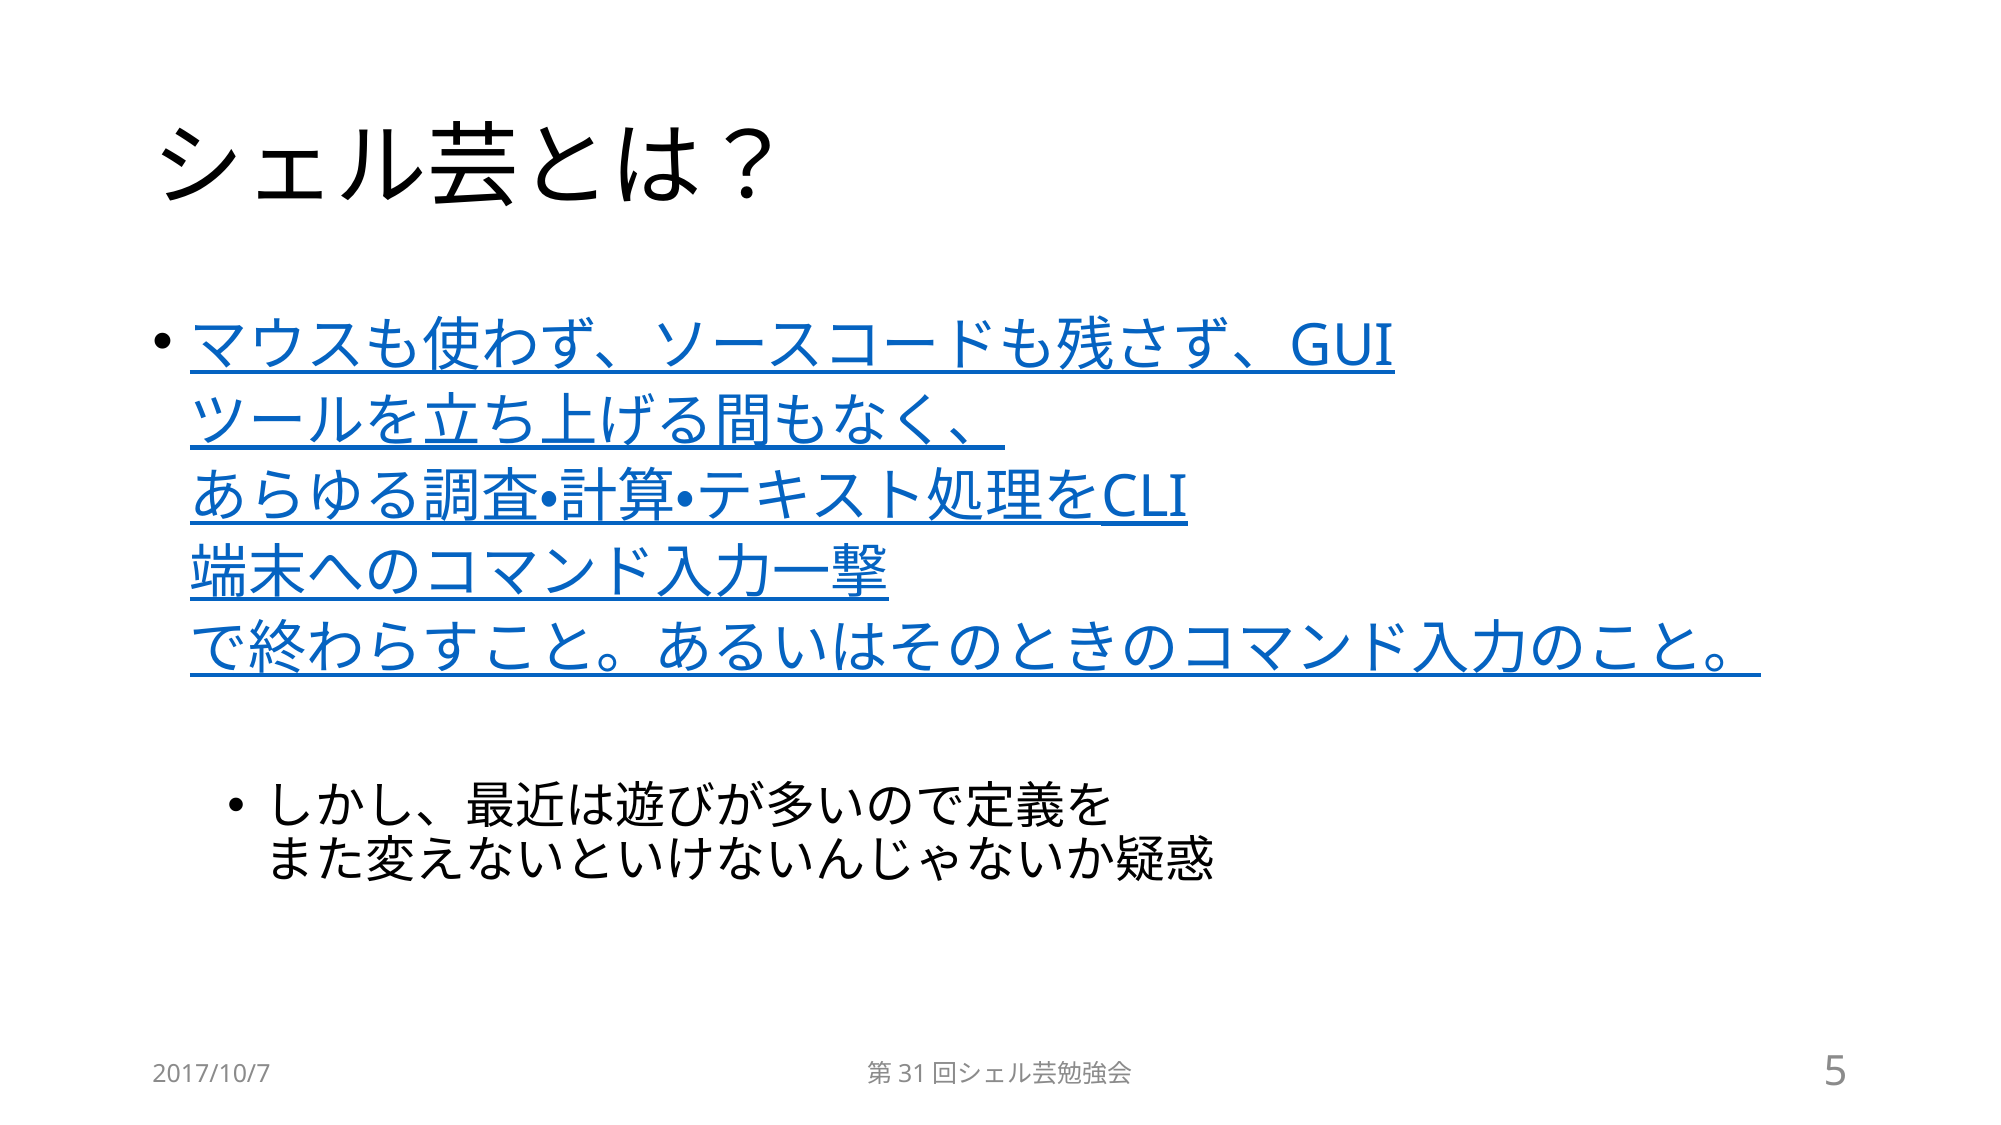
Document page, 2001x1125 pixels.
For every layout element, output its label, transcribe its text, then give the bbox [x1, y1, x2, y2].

slide_number 5 [1412, 1042, 1863, 1103]
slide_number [137, 1042, 588, 1103]
title シェル芸とは？ [137, 59, 1863, 278]
list マウスも使わず、ソースコードも残さず、 GUIツールを立ち上げる間もなく、 あらゆる調査・計算・テキスト処理を CLI端末へのコマンド入力一撃 で終わらすこと。あるいはそのときのコマンド入力のこと。 しかし、最近は遊びが多いので定義を また変えないといけないんじゃないか疑惑 [137, 299, 1863, 1014]
footer 第31回シェル芸勉強会 [662, 1042, 1338, 1103]
